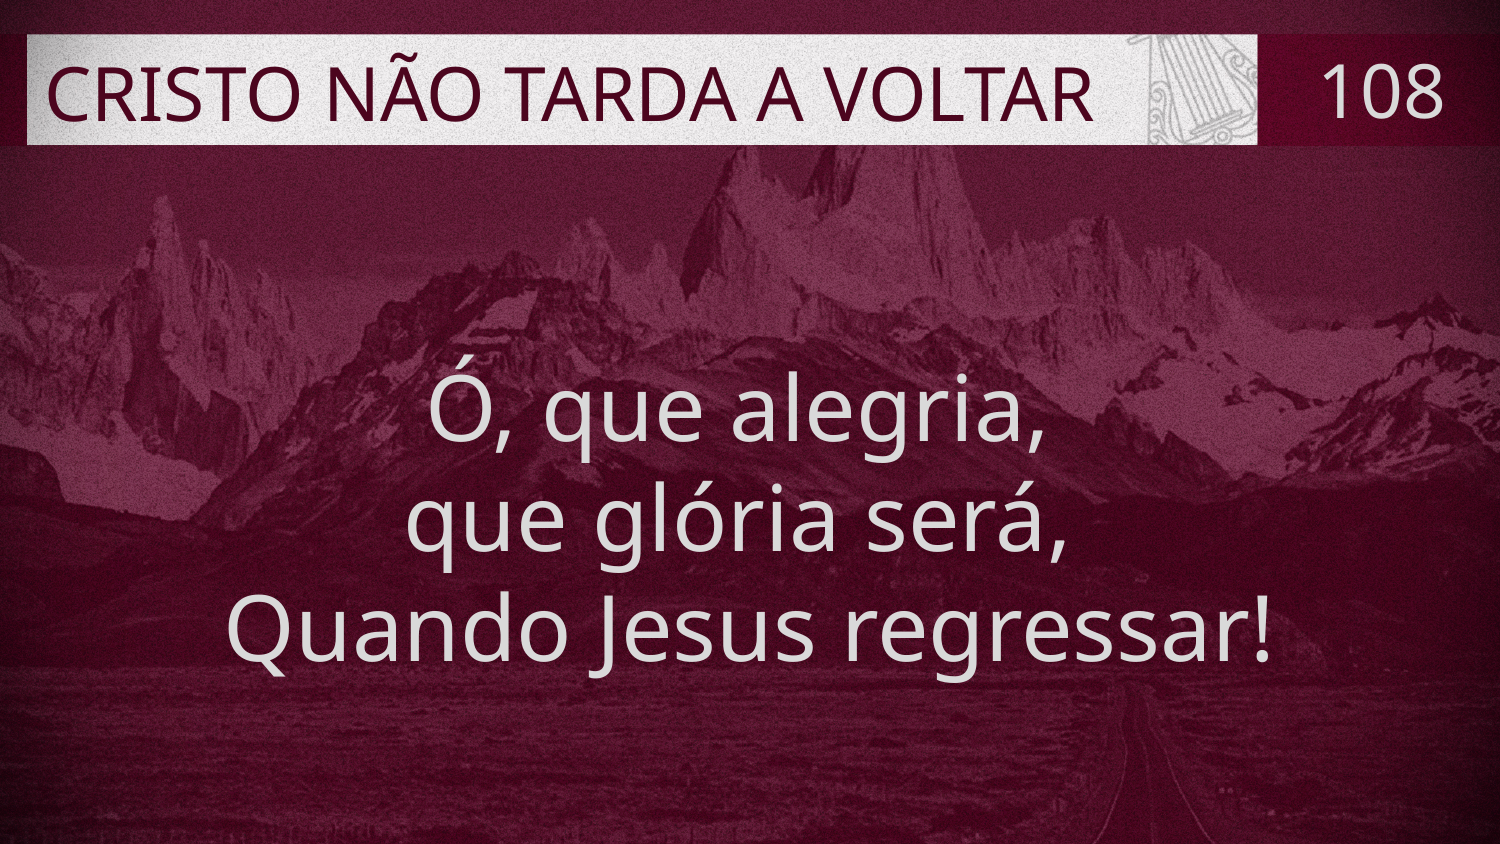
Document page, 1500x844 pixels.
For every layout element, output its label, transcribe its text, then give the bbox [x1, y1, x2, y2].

list 108 [1281, 36, 1483, 143]
picture [0, 0, 1500, 185]
title CRISTO NÃO TARDA A VOLTAR [29, 33, 1258, 151]
list Ó, que alegria, que glória será, Quando Jesus regressar! [0, 185, 1500, 844]
